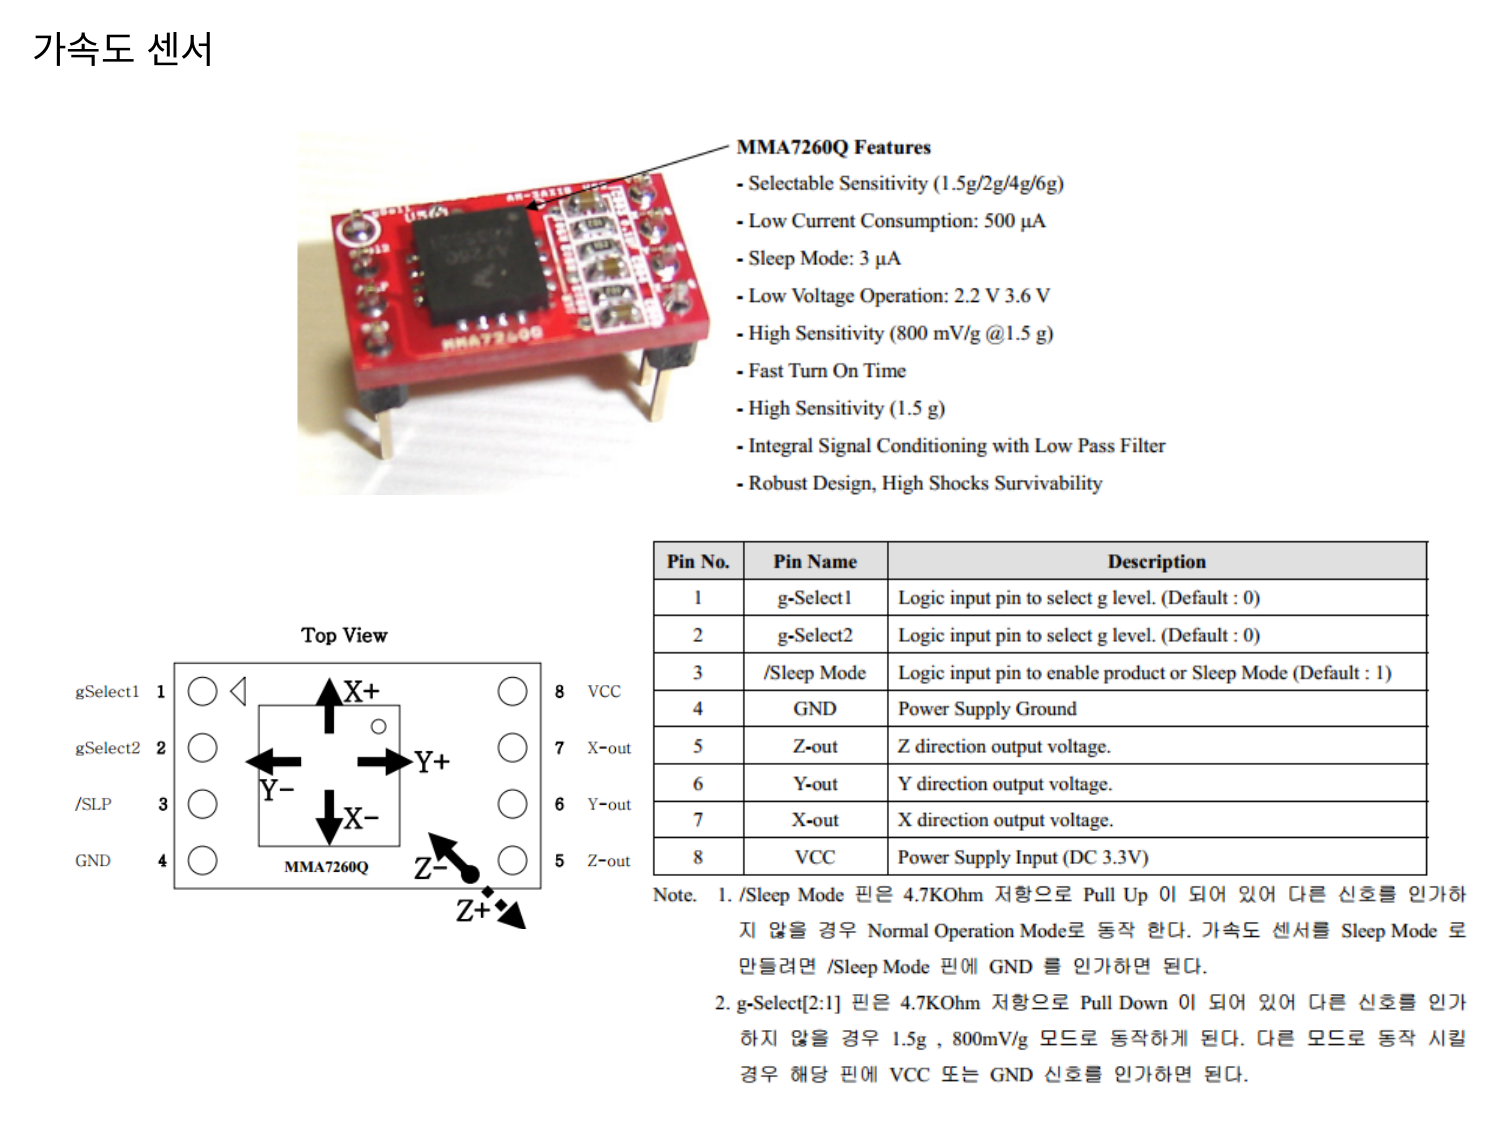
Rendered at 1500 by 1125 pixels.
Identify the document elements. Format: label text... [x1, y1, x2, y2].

text_box 가속도 센서 [17, 19, 768, 79]
picture [277, 113, 1197, 496]
picture [40, 536, 1500, 1088]
